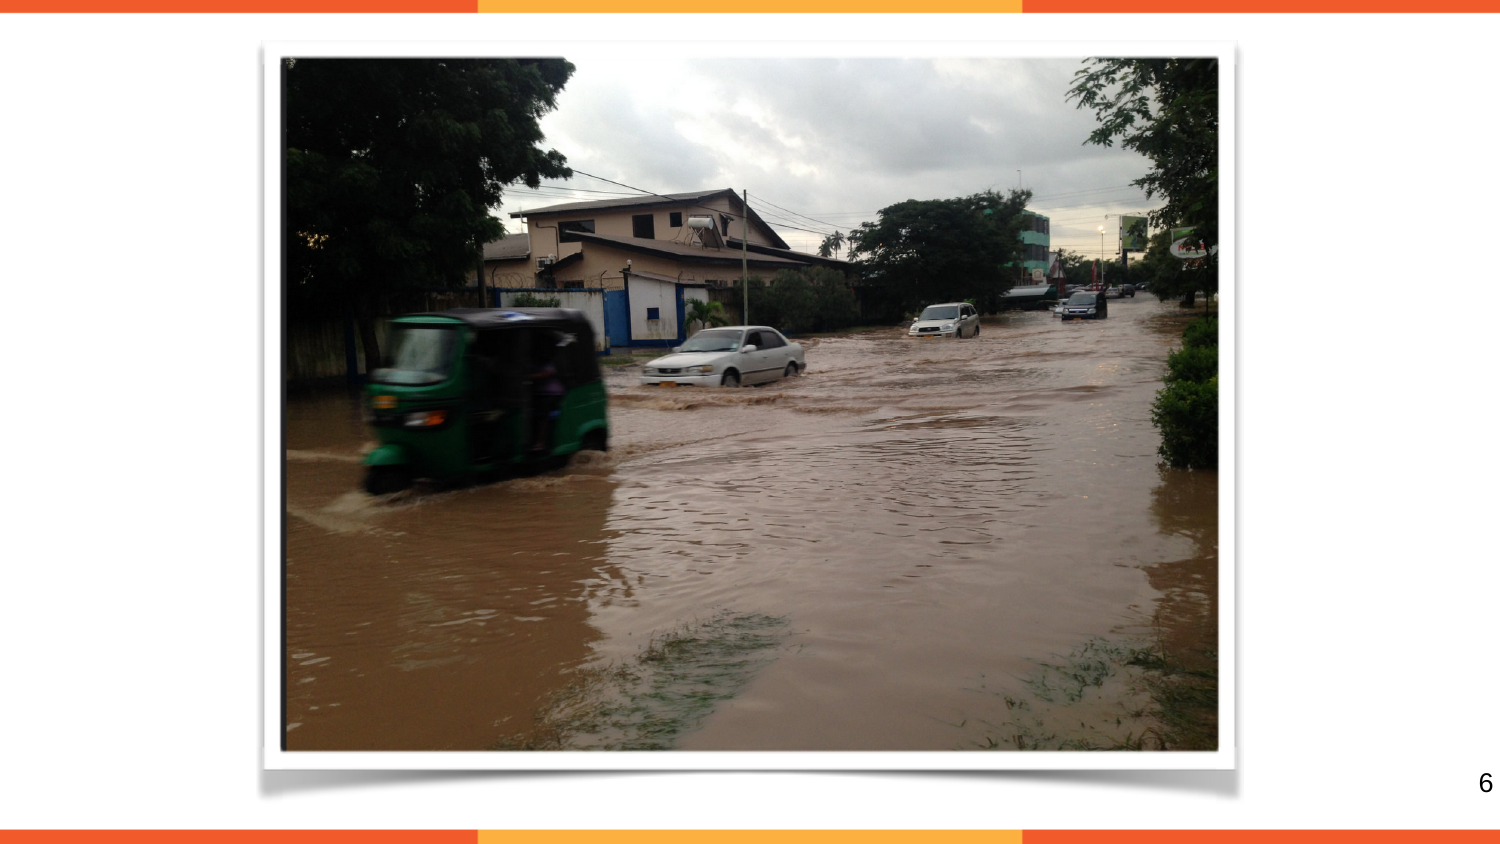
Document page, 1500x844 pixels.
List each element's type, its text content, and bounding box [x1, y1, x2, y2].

picture [0, 0, 1500, 844]
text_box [256, 40, 1244, 804]
slide_number ‹#› [1403, 751, 1494, 812]
